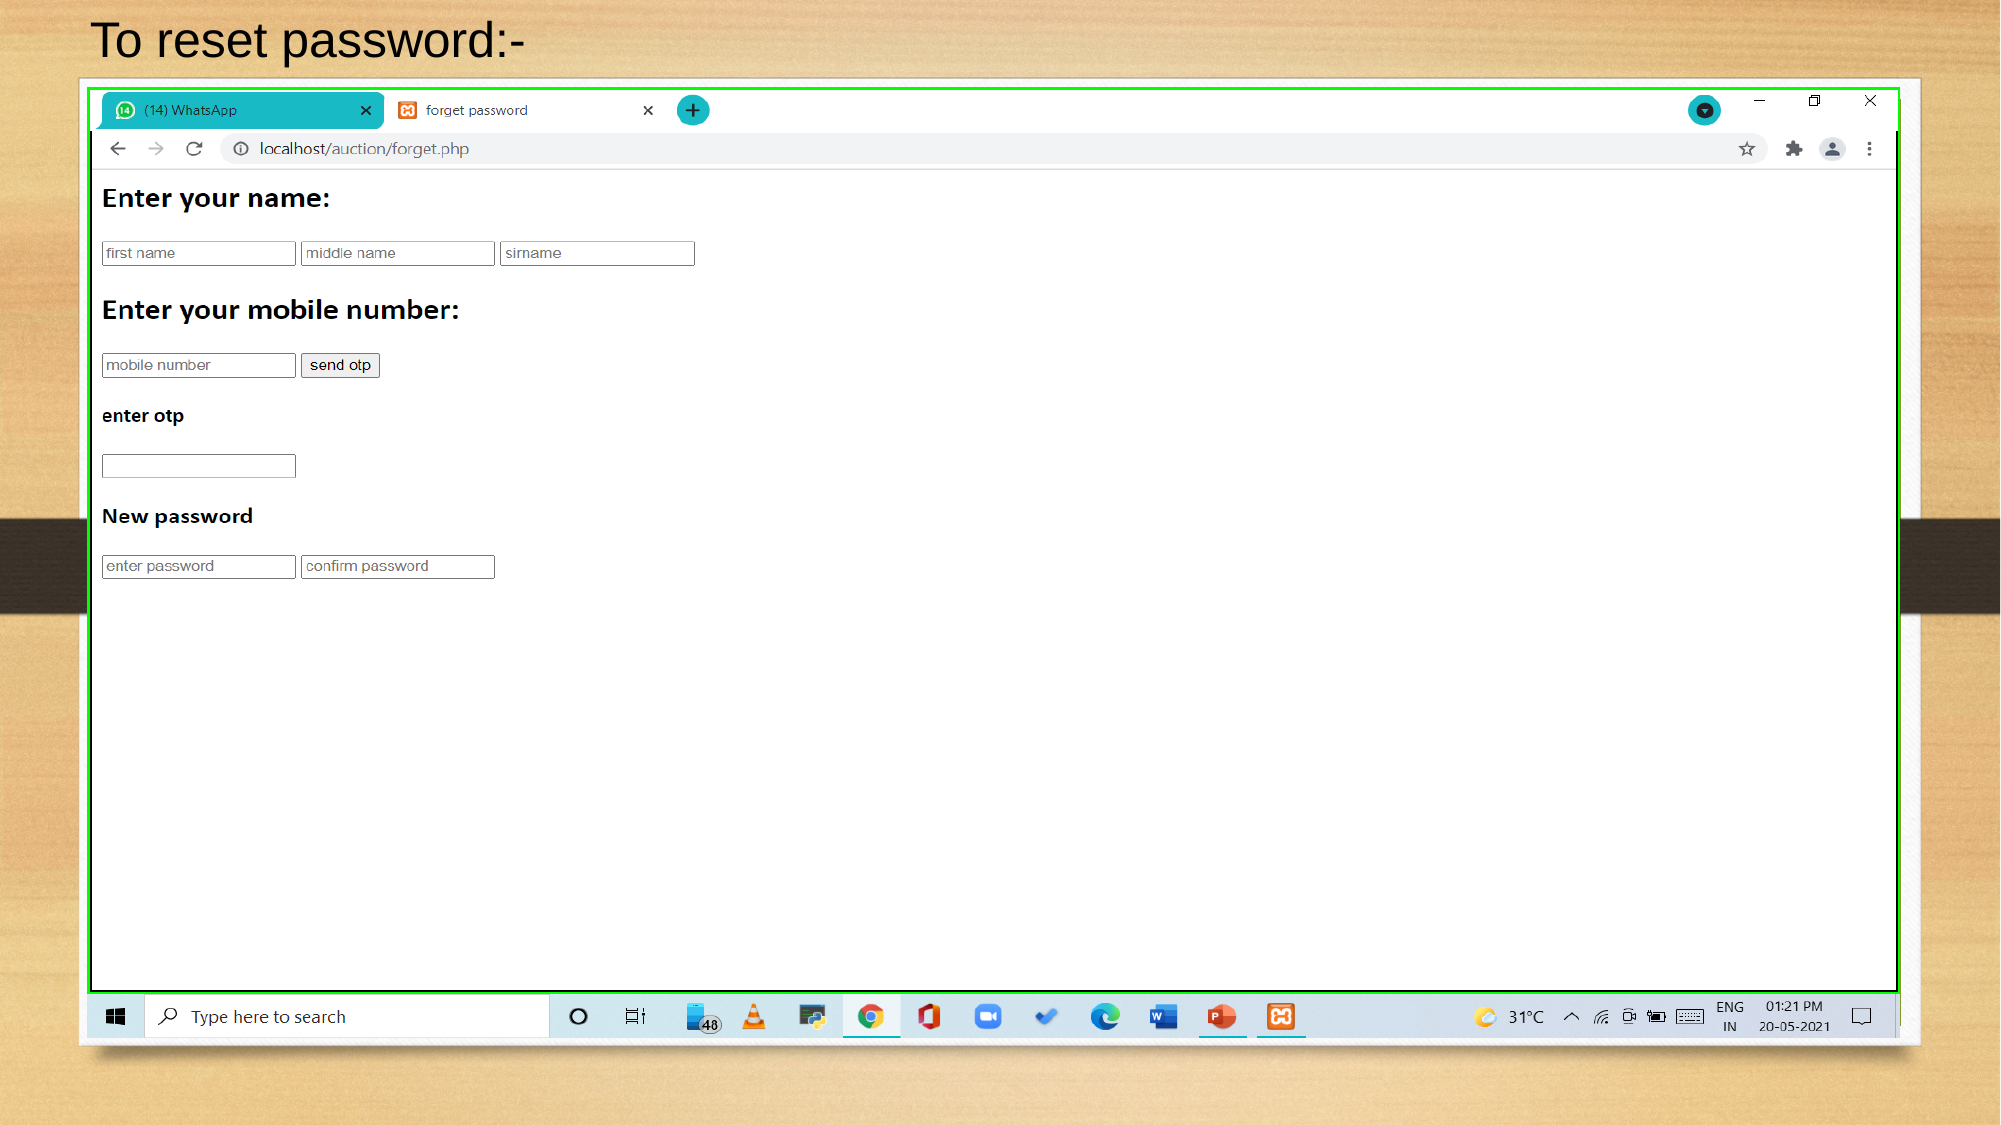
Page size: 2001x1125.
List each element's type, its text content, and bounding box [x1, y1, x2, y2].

picture [0, 0, 2001, 1125]
text_box To reset password:- [75, 0, 713, 75]
